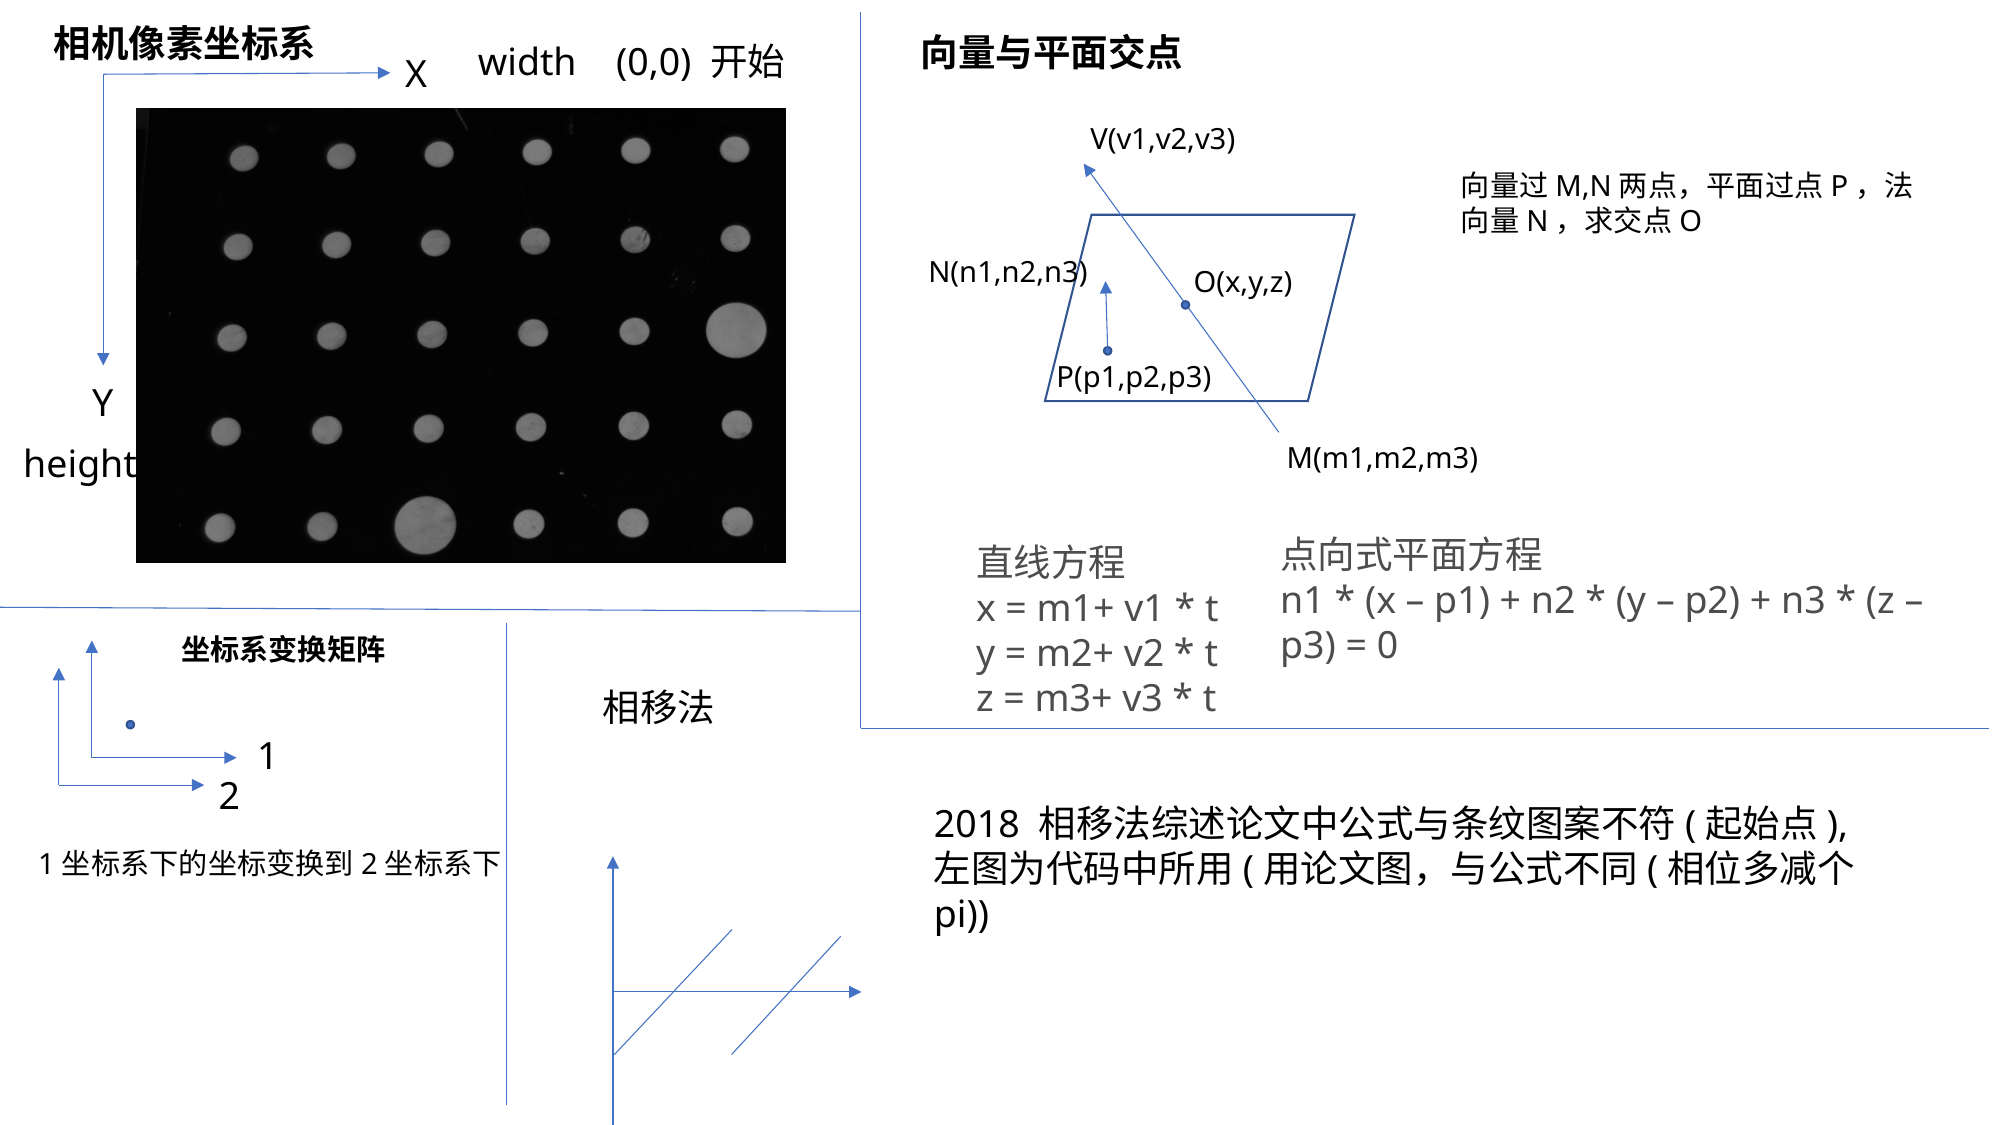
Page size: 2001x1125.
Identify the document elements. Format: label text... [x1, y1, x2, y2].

text_box Y [77, 371, 129, 432]
text_box 2018 相移法综述论文中公式与条纹图案不符(起始点),左图为代码中所用(用论文图，与公式不同(相位多减个pi)) [919, 792, 1888, 943]
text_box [614, 992, 674, 1055]
text_box 点向式平面方程 n1 * (x – p1) + n2 * (y – p2) + n3 * (z – p3) = 0 [1265, 523, 1989, 674]
text_box width [463, 30, 592, 91]
text_box N(n1,n2,n3) [913, 245, 1083, 296]
text_box 坐标系变换矩阵 [166, 623, 401, 674]
text_box 2 [203, 764, 255, 825]
text_box 1 [242, 724, 294, 785]
text_box [125, 719, 136, 730]
text_box P(p1,p2,p3) [1041, 350, 1083, 401]
text_box V(v1,v2,v3) [1075, 113, 1251, 163]
text_box 相机像素坐标系 [39, 12, 332, 72]
text_box [1279, 213, 1356, 403]
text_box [731, 936, 841, 1055]
picture [136, 108, 786, 563]
text_box (0,0) 开始 [601, 30, 800, 91]
text_box 直线方程 x = m1+ v1 * t y = m2+ v2 * t z = m3+ v3 * t [961, 531, 1271, 727]
text_box 向量过M,N两点，平面过点P，法向量N，求交点O [1446, 159, 1934, 245]
text_box O(x,y,z) [1279, 255, 1307, 306]
text_box height [8, 432, 136, 493]
text_box [1056, 296, 1083, 350]
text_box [673, 929, 733, 992]
text_box X [390, 42, 443, 103]
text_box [1083, 163, 1279, 433]
text_box M(m1,m2,m3) [1271, 432, 1493, 482]
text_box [0, 607, 861, 612]
text_box 相移法 [588, 676, 731, 737]
text_box 向量与平面交点 [905, 21, 1199, 82]
